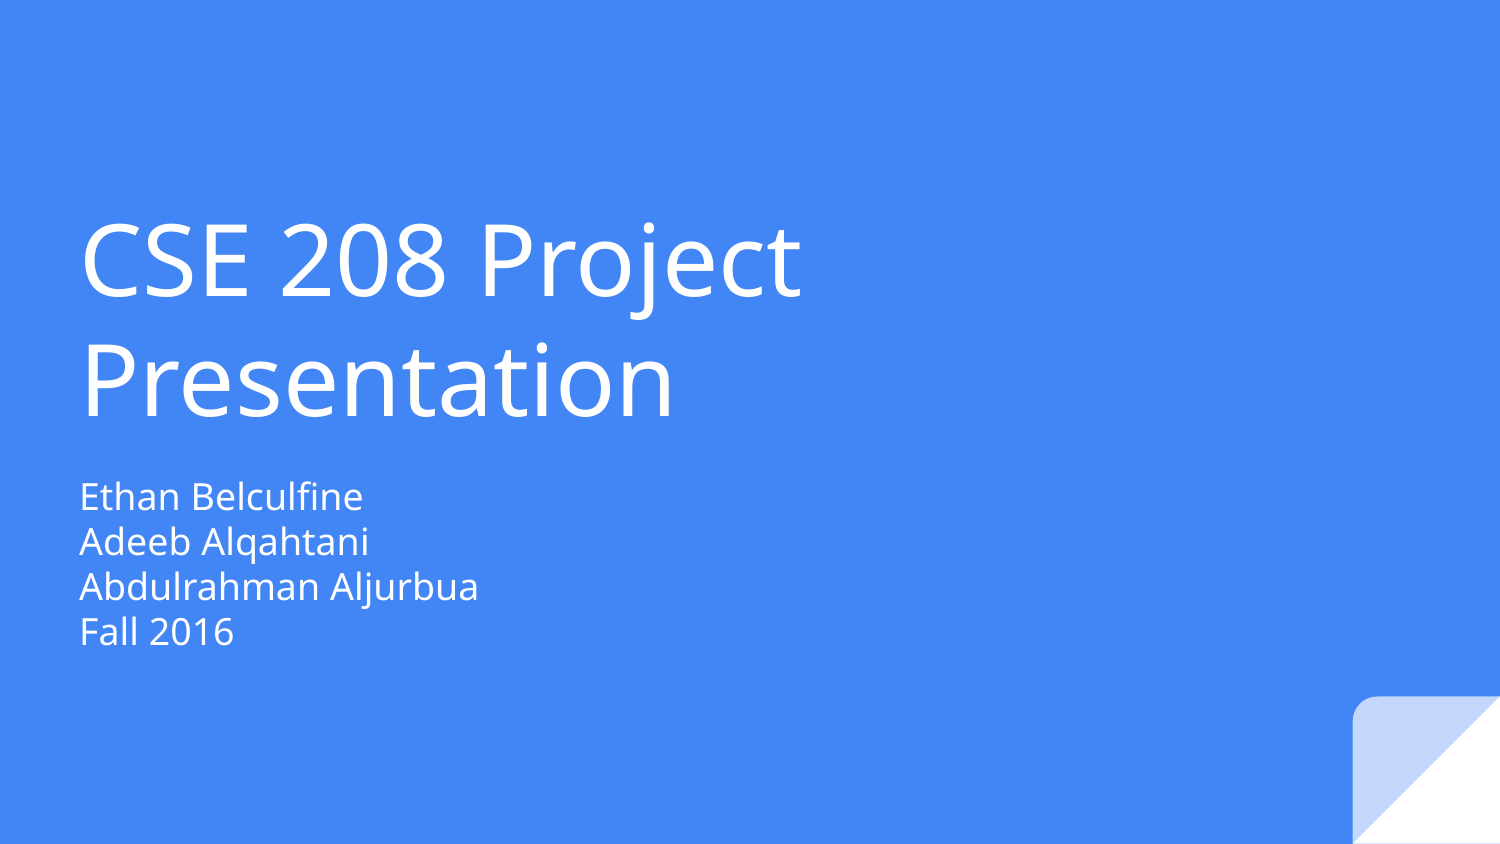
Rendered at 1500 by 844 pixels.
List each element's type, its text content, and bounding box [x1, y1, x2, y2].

title CSE 208 Project Presentation [64, 298, 1413, 452]
subtitle Ethan Belculfine Adeeb Alqahtani Abdulrahman Aljurbua Fall 2016 [64, 457, 1413, 529]
